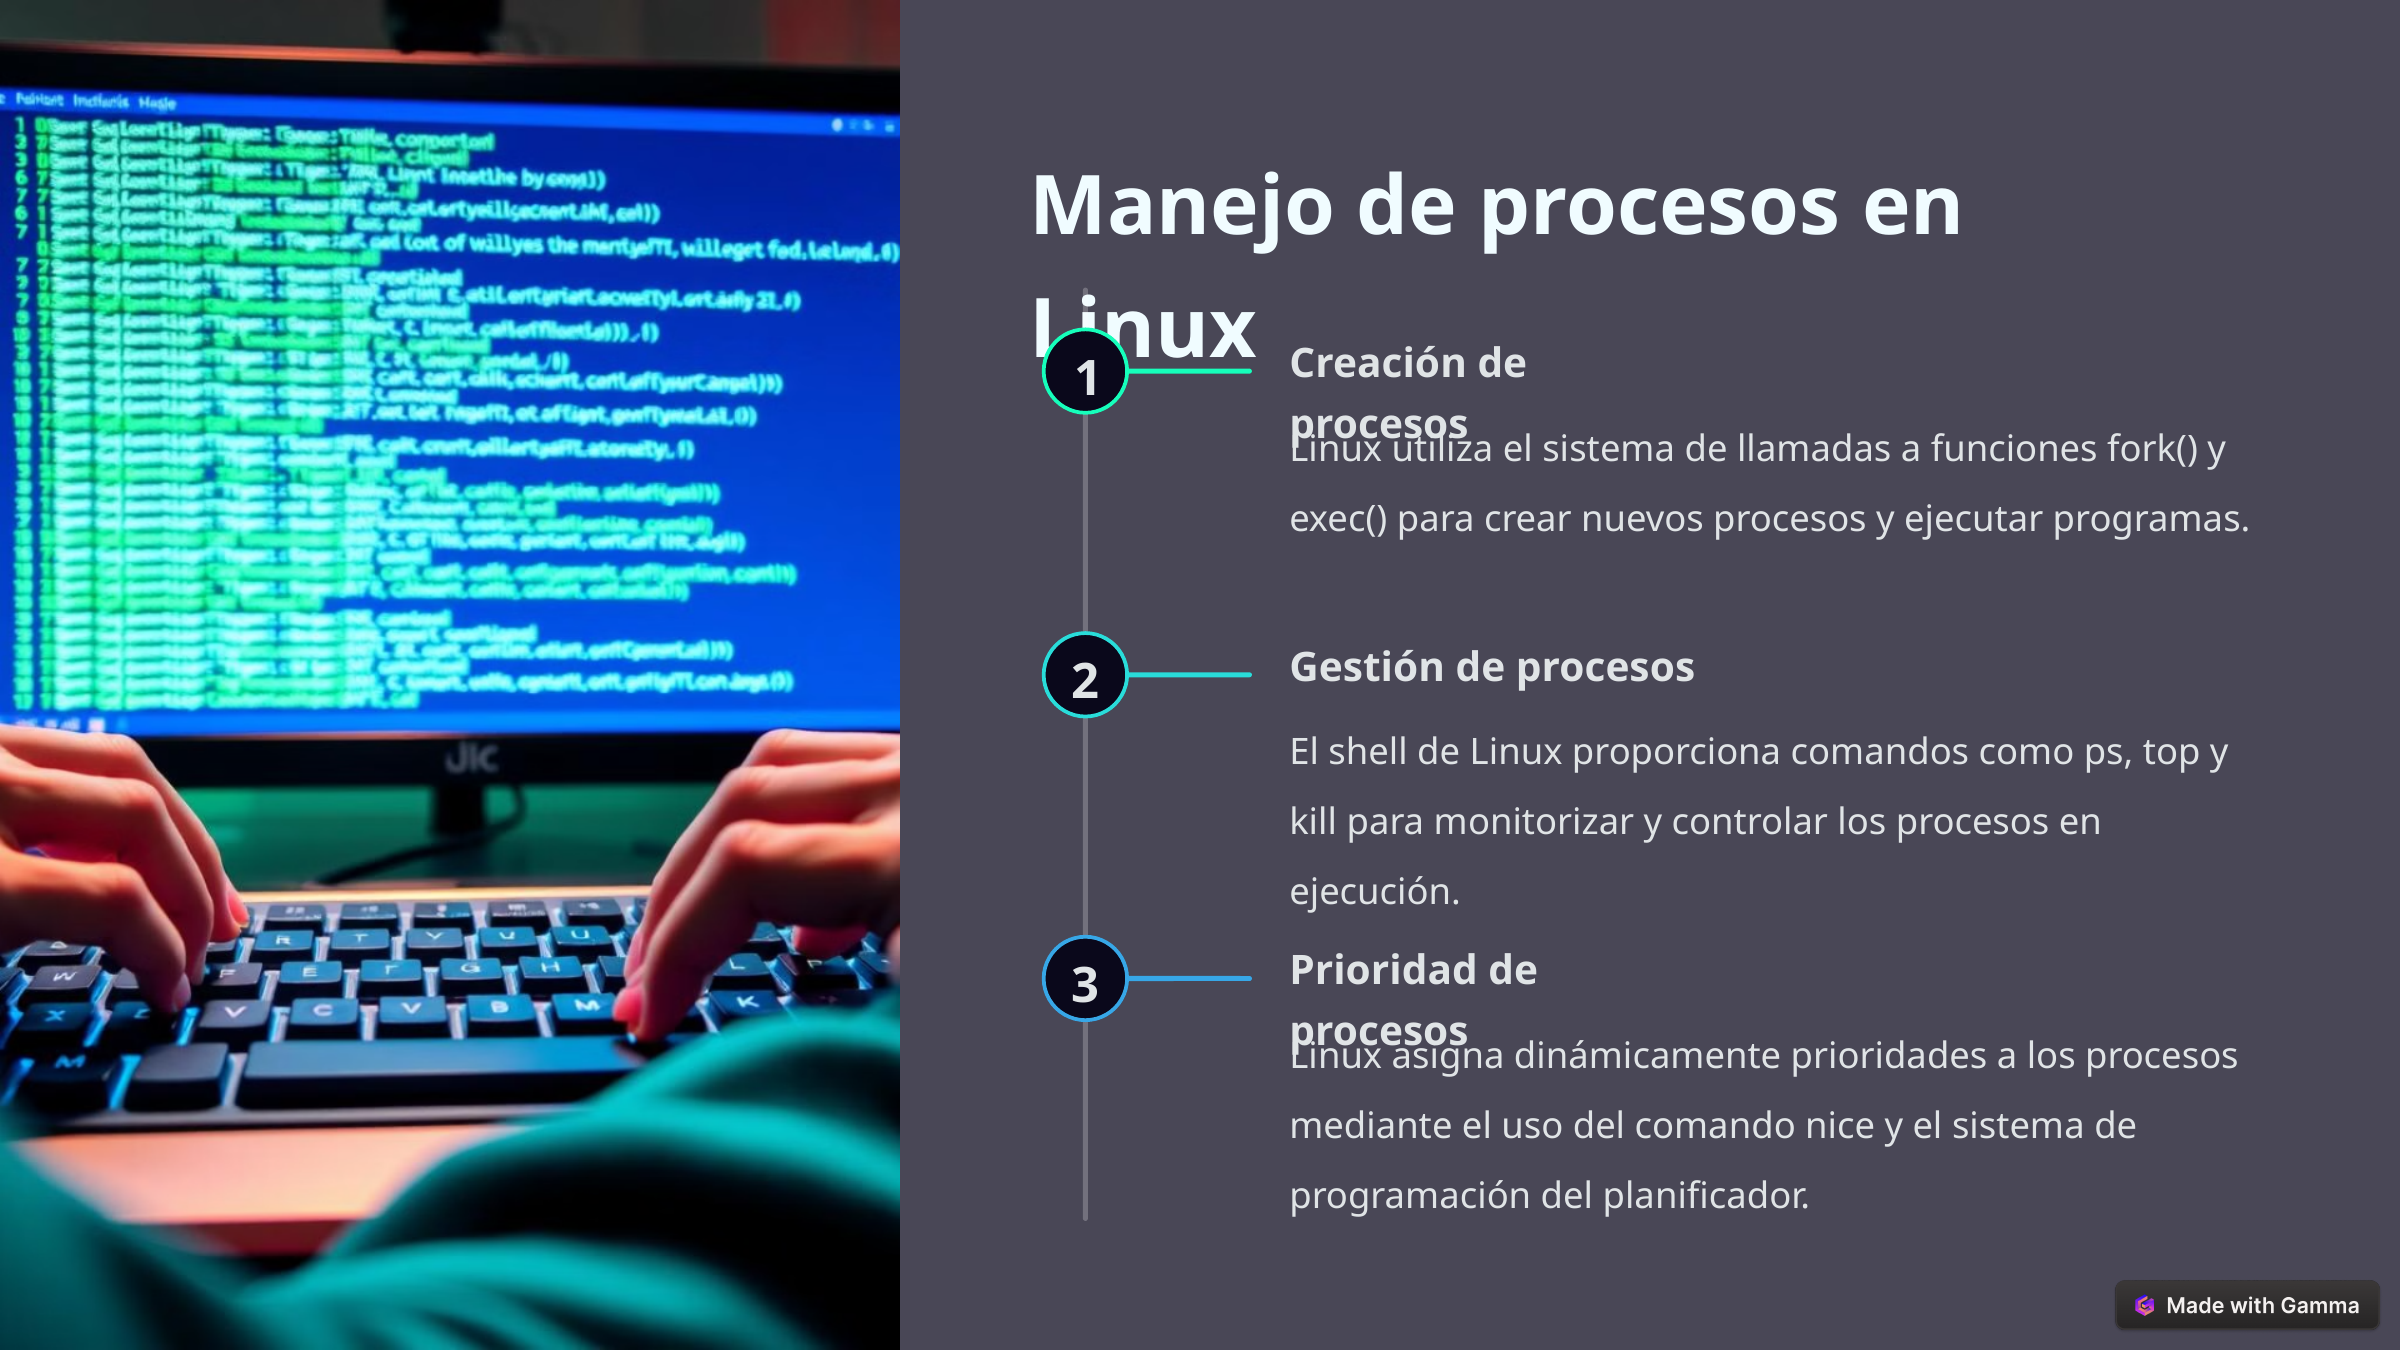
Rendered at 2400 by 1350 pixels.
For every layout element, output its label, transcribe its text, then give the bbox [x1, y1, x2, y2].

text_box [1043, 936, 1128, 1021]
text_box 2 [1071, 650, 1100, 700]
picture [2106, 1271, 2389, 1339]
picture [0, 0, 901, 1350]
text_box [1082, 287, 1088, 329]
text_box [1127, 368, 1252, 374]
text_box [1043, 633, 1128, 717]
text_box Prioridad de procesos [1289, 932, 1714, 984]
text_box [1082, 1021, 1088, 1221]
text_box Creación de procesos [1289, 324, 1710, 377]
text_box [1082, 413, 1088, 633]
text_box [1127, 672, 1252, 678]
text_box Linux asigna dinámicamente prioridades a los procesos mediante el uso del comando nice y el sistema de programación del planificador. [1289, 1005, 2271, 1184]
text_box [1043, 329, 1128, 413]
text_box [1127, 975, 1252, 982]
text_box 1 [1074, 346, 1097, 396]
text_box Manejo de procesos en Linux [1029, 128, 2139, 232]
text_box Linux utiliza el sistema de llamadas a funciones fork() y exec() para crear nuevos procesos y ejecutar programas. [1289, 398, 2271, 518]
text_box 3 [1070, 953, 1100, 1004]
text_box El shell de Linux proporciona comandos como ps, top y kill para monitorizar y controlar los procesos en ejecución. [1289, 702, 2271, 821]
text_box [1082, 717, 1088, 936]
text_box Gestión de procesos [1289, 628, 1702, 680]
